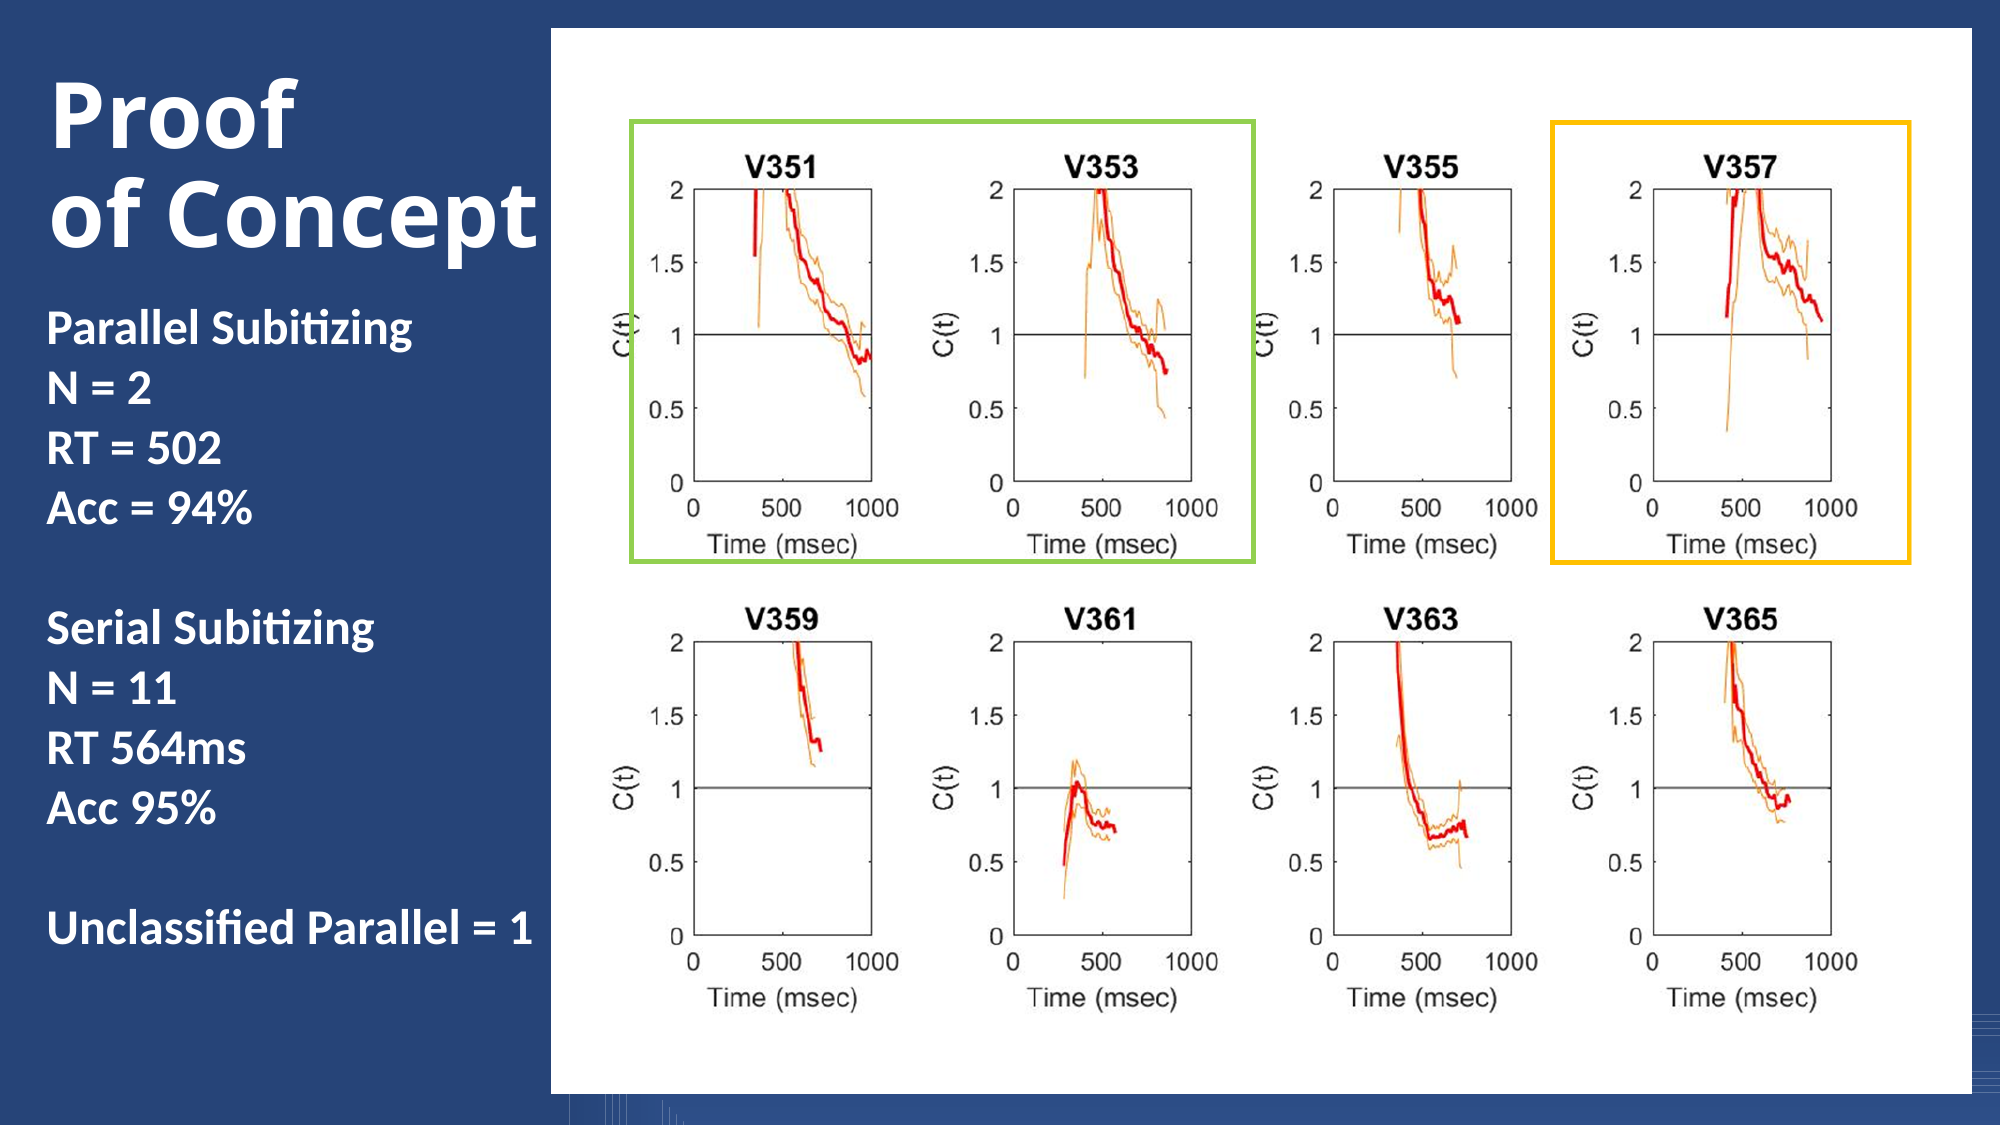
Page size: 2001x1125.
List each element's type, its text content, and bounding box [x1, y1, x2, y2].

picture [551, 28, 1972, 1094]
title Proof of Concept [33, 59, 551, 278]
text_box Parallel Subitizing N = 2 RT = 502 Acc = 94% Serial Subitizing N = 11 RT 564ms Acc 95% Unclassified Parallel = 1 [31, 287, 551, 962]
